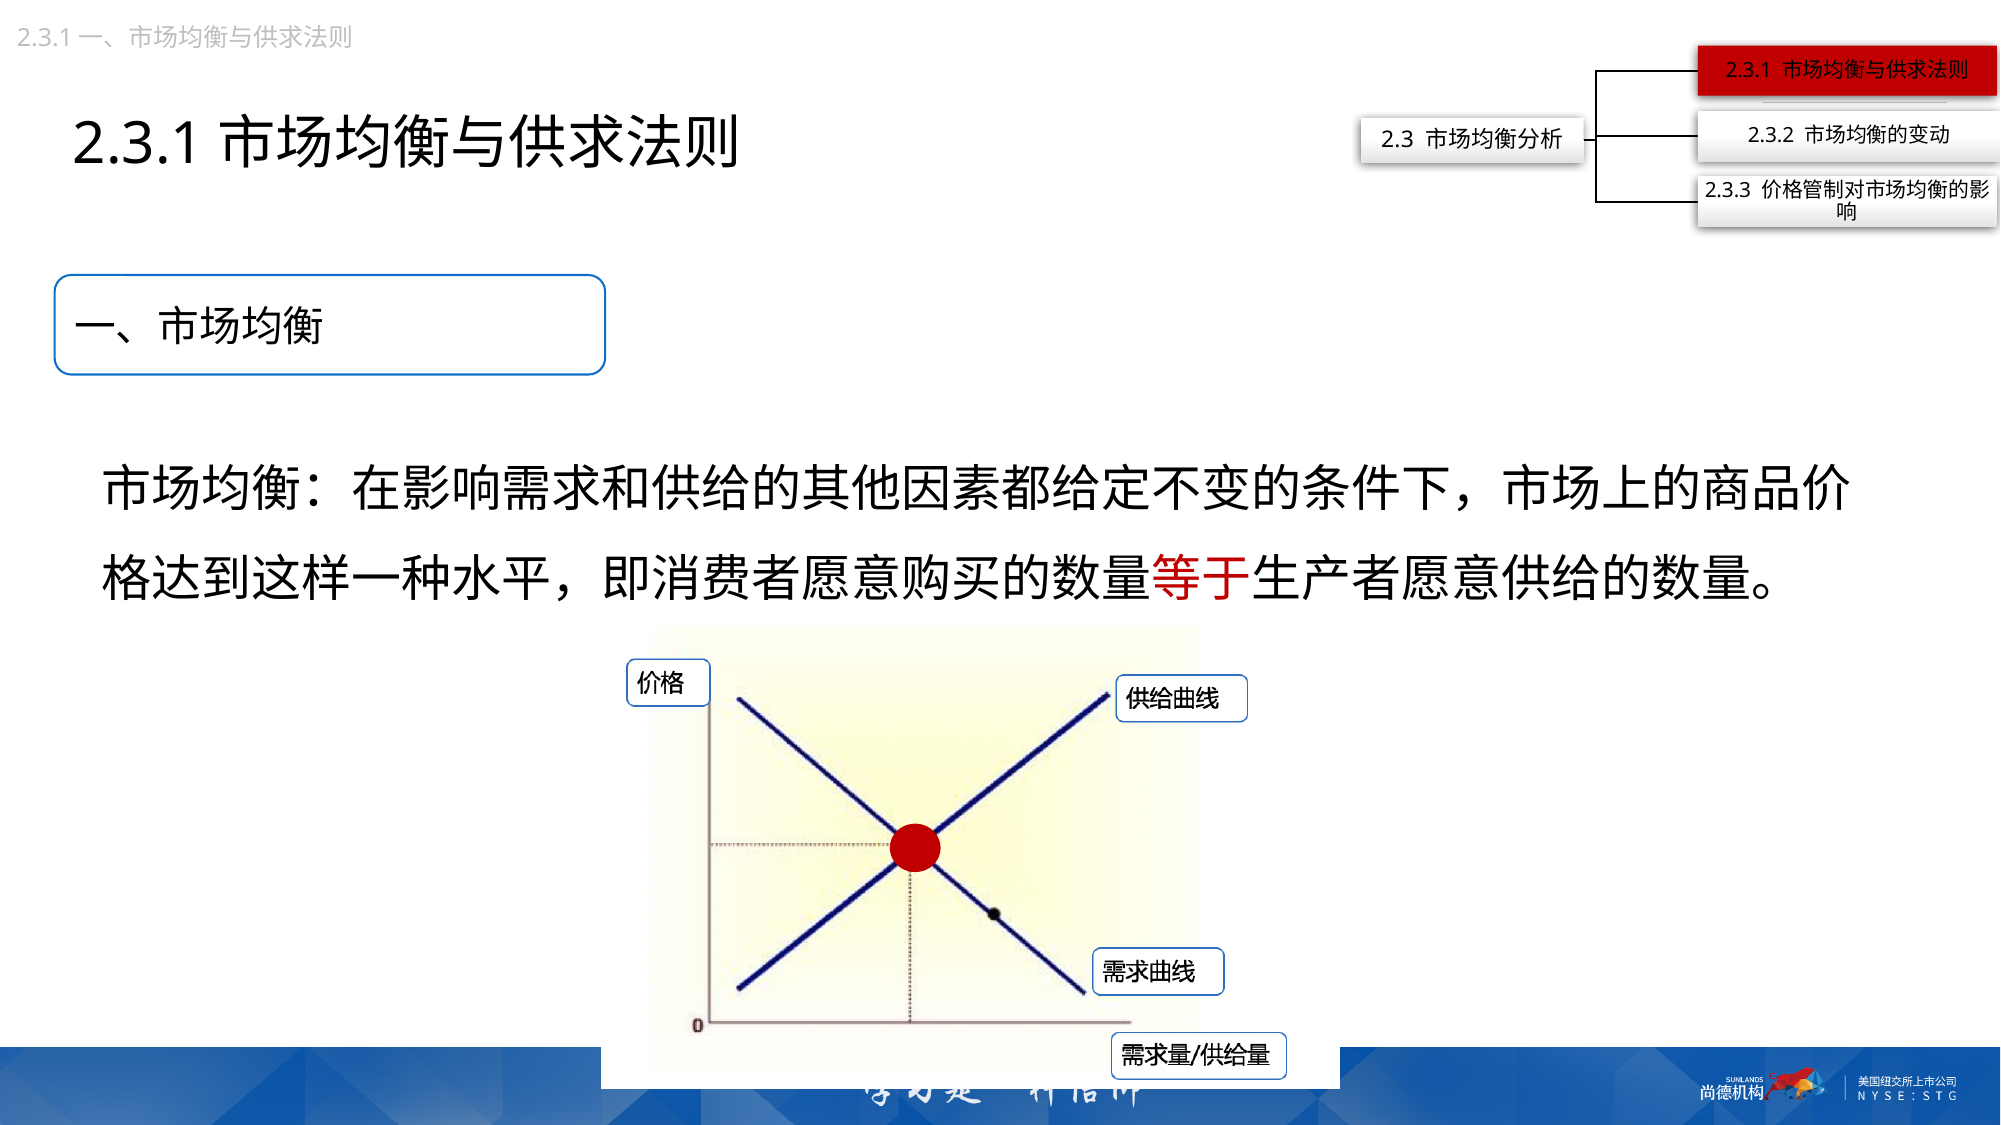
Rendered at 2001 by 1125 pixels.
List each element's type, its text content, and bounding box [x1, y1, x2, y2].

picture [0, 616, 2001, 1125]
text_box 2.3.1市场均衡与供求法则 [54, 95, 1339, 184]
text_box 市场均衡：在影响需求和供给的其他因素都给定不变的条件下，市场上的商品价格达到这样一种水平，即消费者愿意购买的数量等于生产者愿意供给的数量。 [86, 419, 1890, 615]
text_box 2.3.1一、市场均衡与供求法则 [2, 14, 369, 59]
text_box 一、市场均衡 [53, 273, 607, 376]
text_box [1339, 0, 2000, 303]
